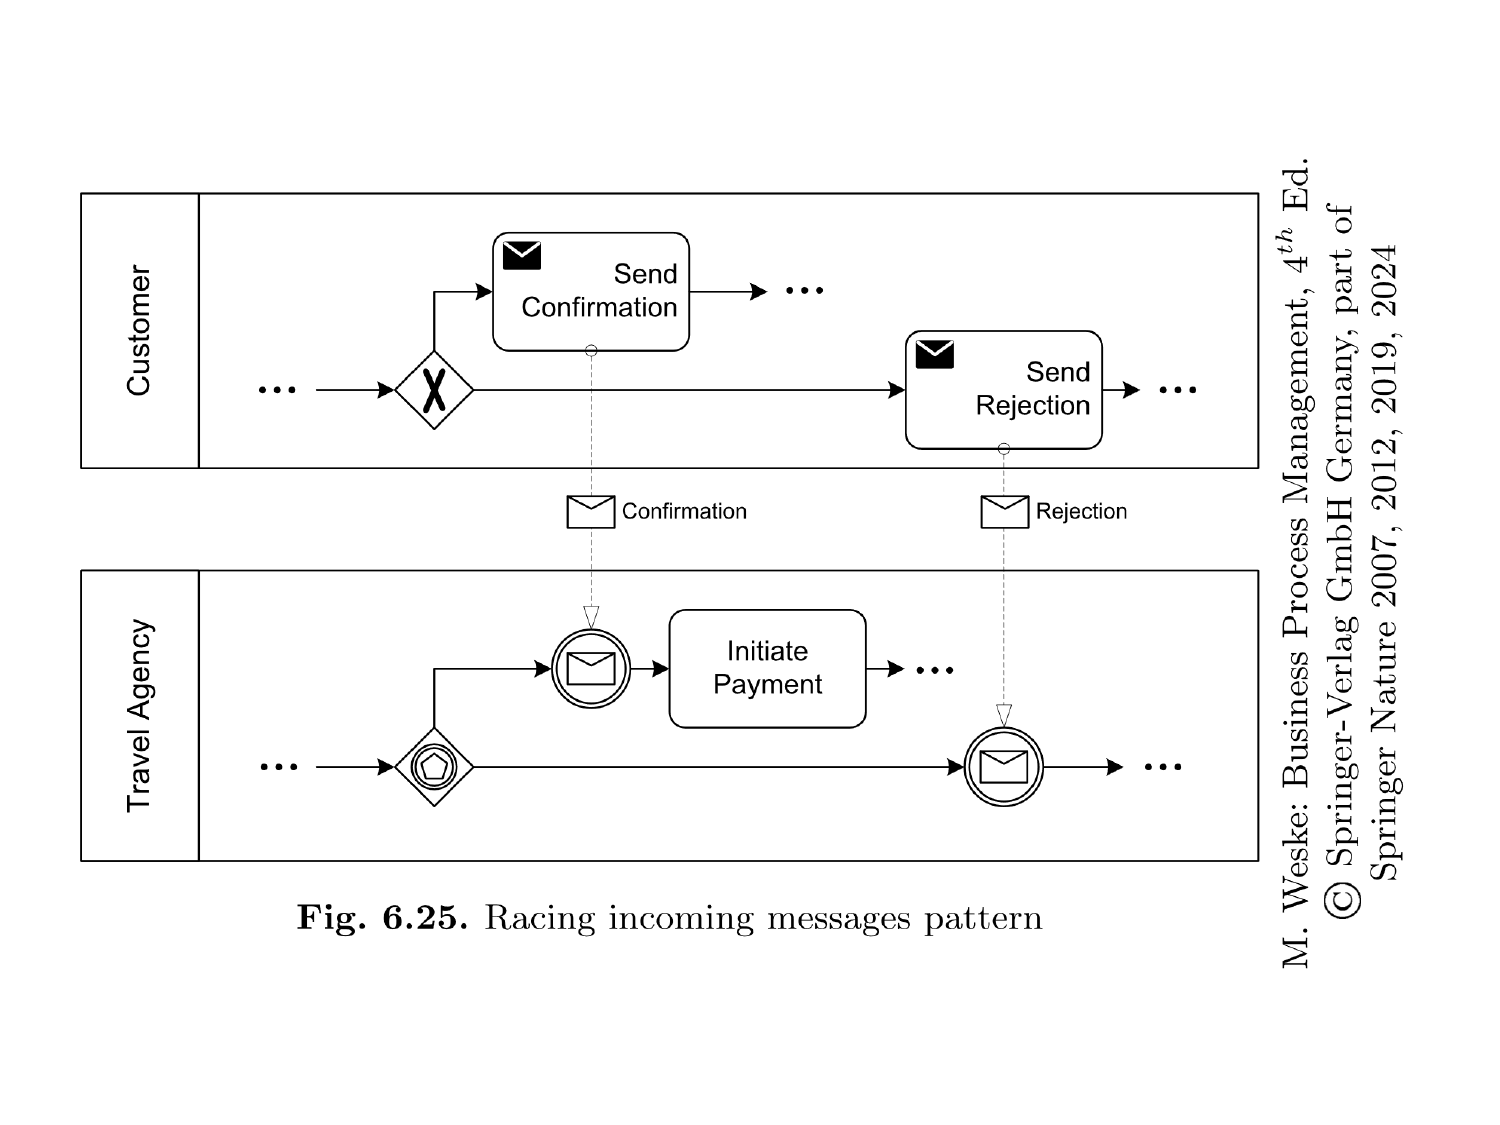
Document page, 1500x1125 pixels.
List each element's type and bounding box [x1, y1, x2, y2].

picture [74, 104, 1425, 1021]
